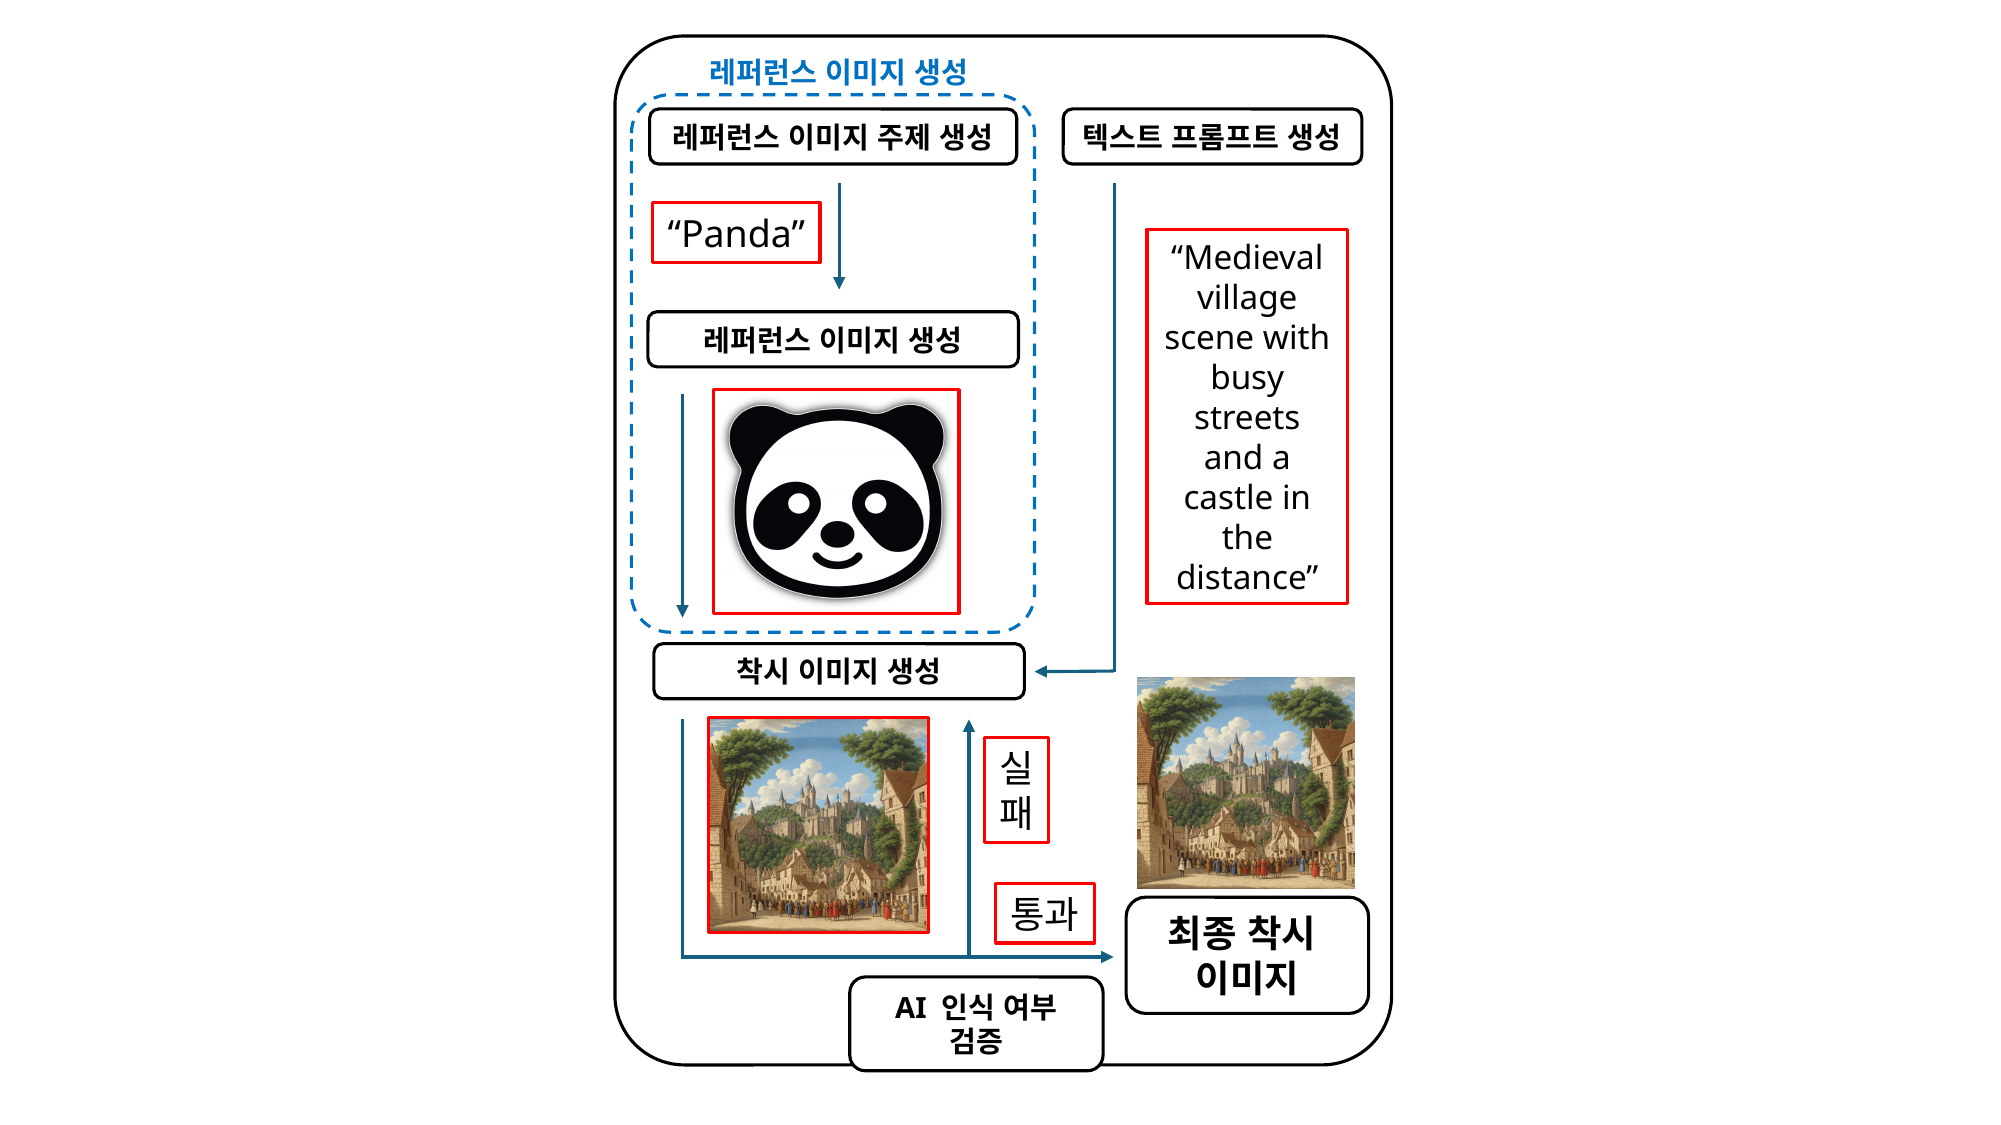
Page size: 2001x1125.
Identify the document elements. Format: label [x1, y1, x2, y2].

text_box [614, 35, 1393, 1066]
